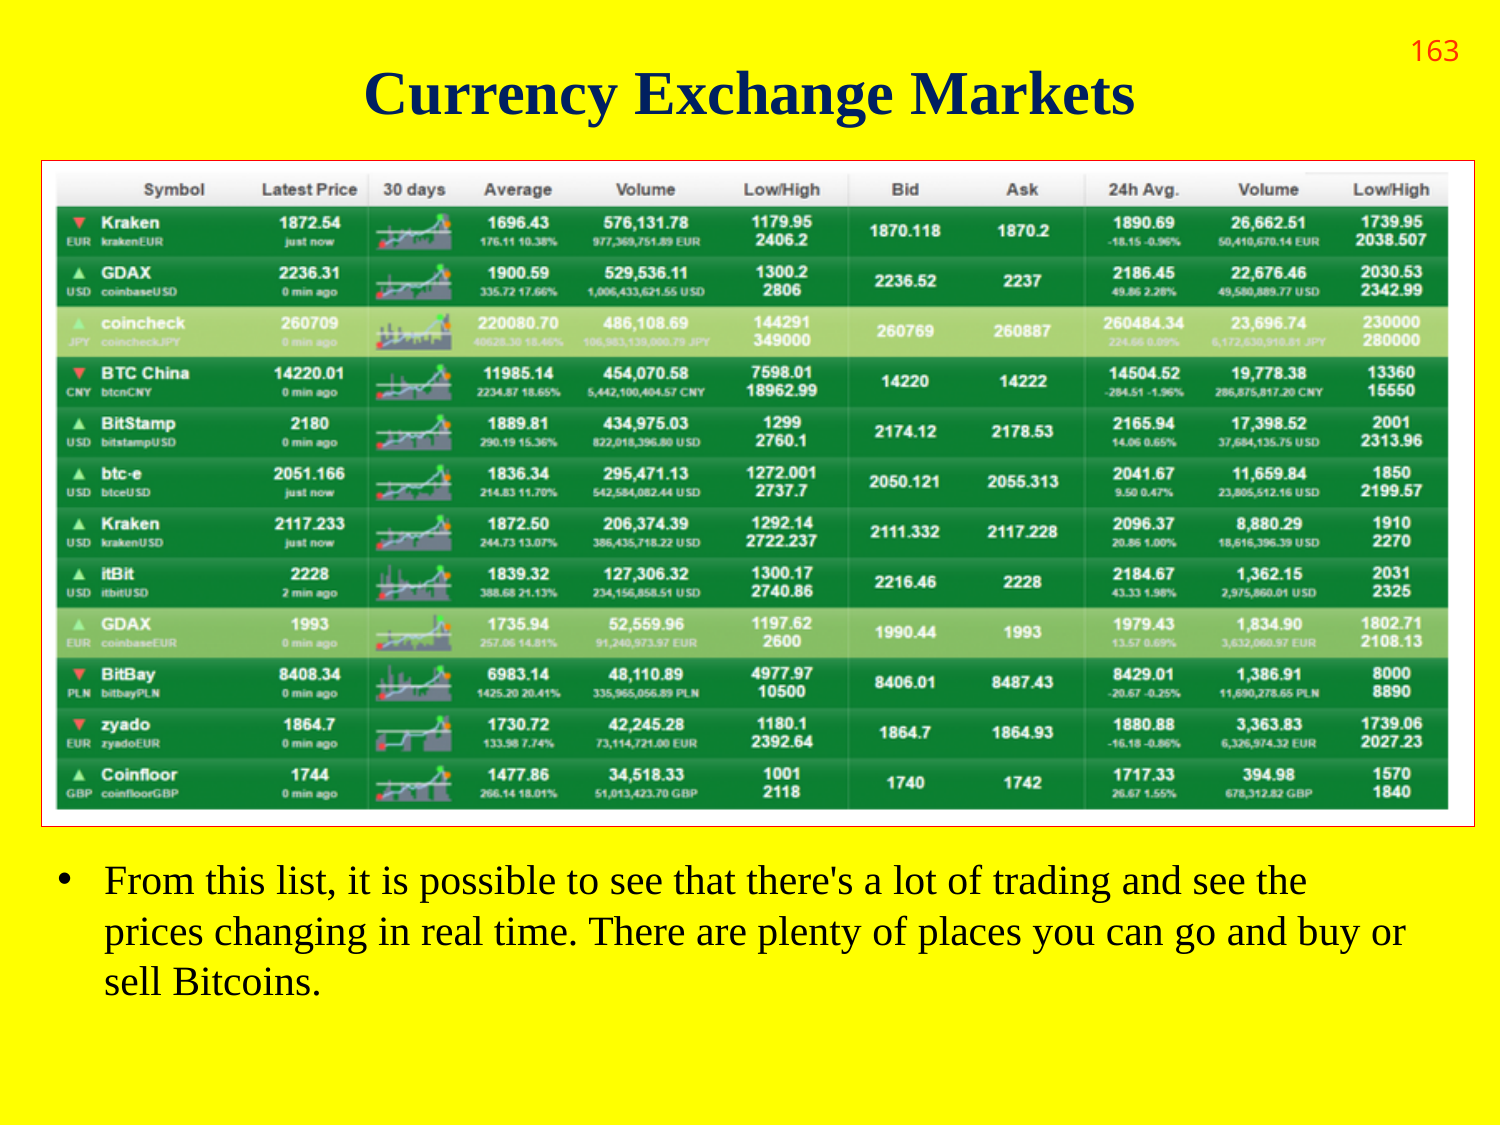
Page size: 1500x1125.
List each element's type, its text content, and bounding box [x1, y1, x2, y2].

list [40, 160, 1476, 827]
text_box From this list, it is possible to see that there's a lot of trading and see the prices changing in real time. There are plenty of places you can go and buy or sell Bitcoins. [42, 846, 1425, 1011]
title Currency Exchange Markets [75, 0, 1425, 159]
slide_number 163 [1124, 24, 1476, 104]
